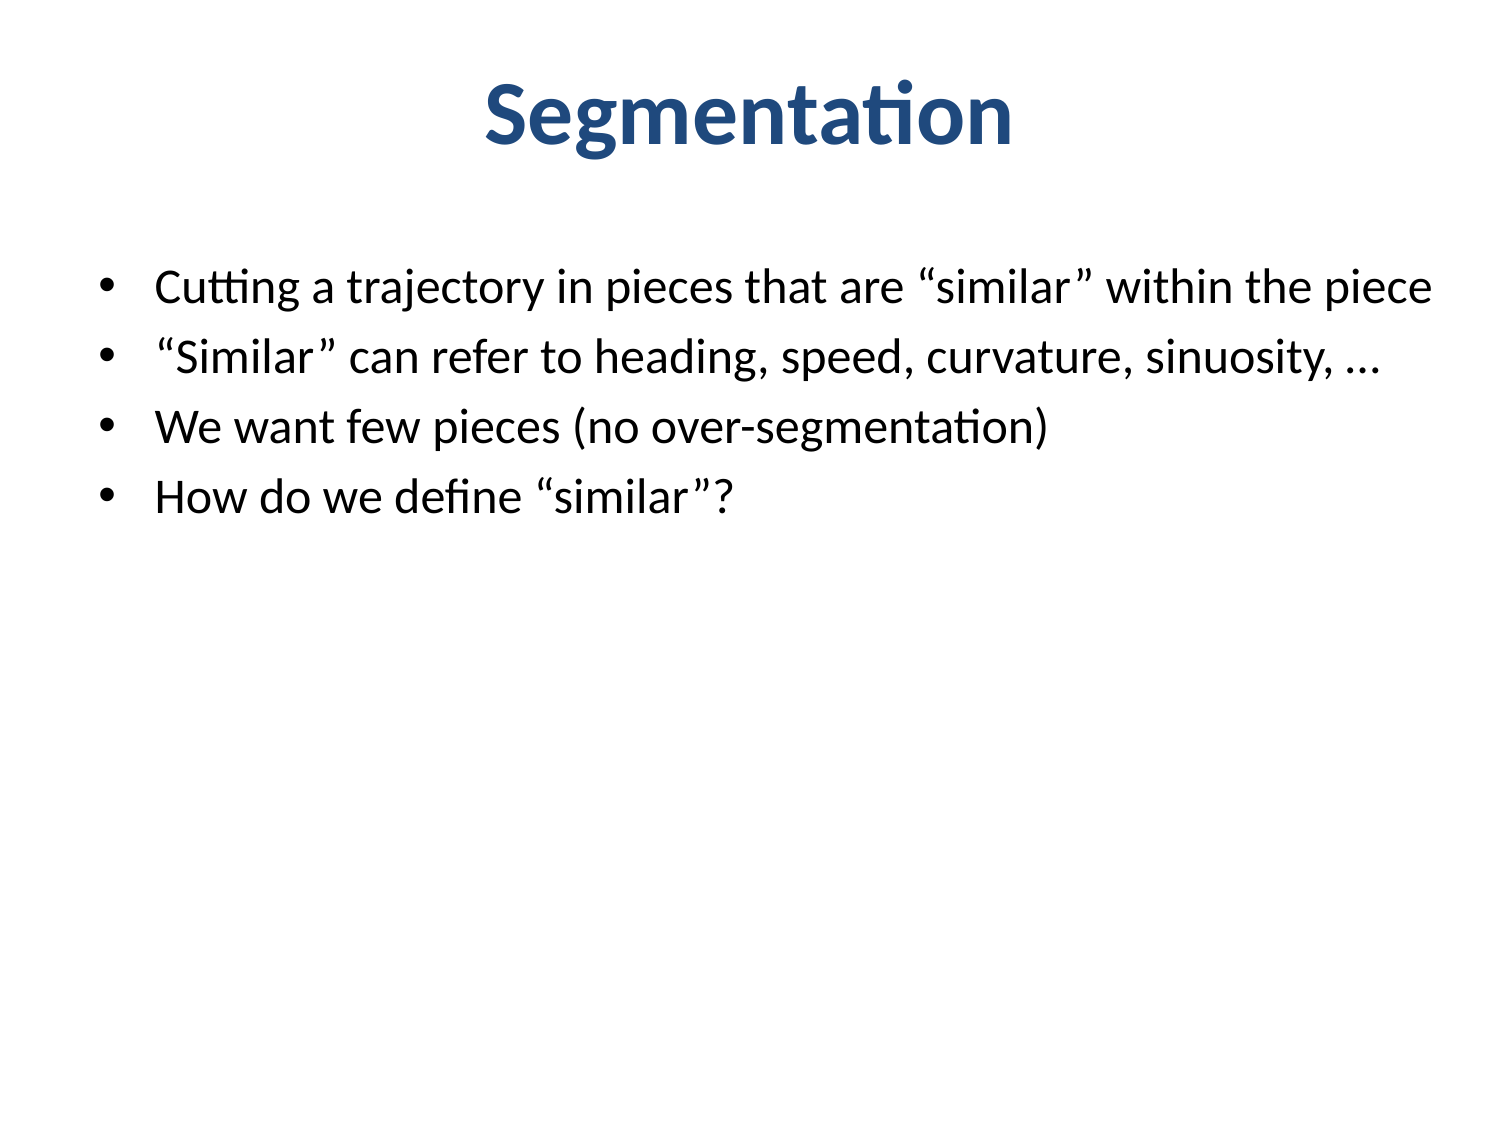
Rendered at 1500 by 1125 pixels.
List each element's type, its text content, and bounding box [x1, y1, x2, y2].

list Cutting a trajectory in pieces that are “similar” within the piece “Similar” can refer to heading, speed, curvature, sinuosity, … We want few pieces (no over-segmentation) How do we define “similar”? [83, 246, 1476, 613]
title Segmentation [74, 44, 1426, 171]
